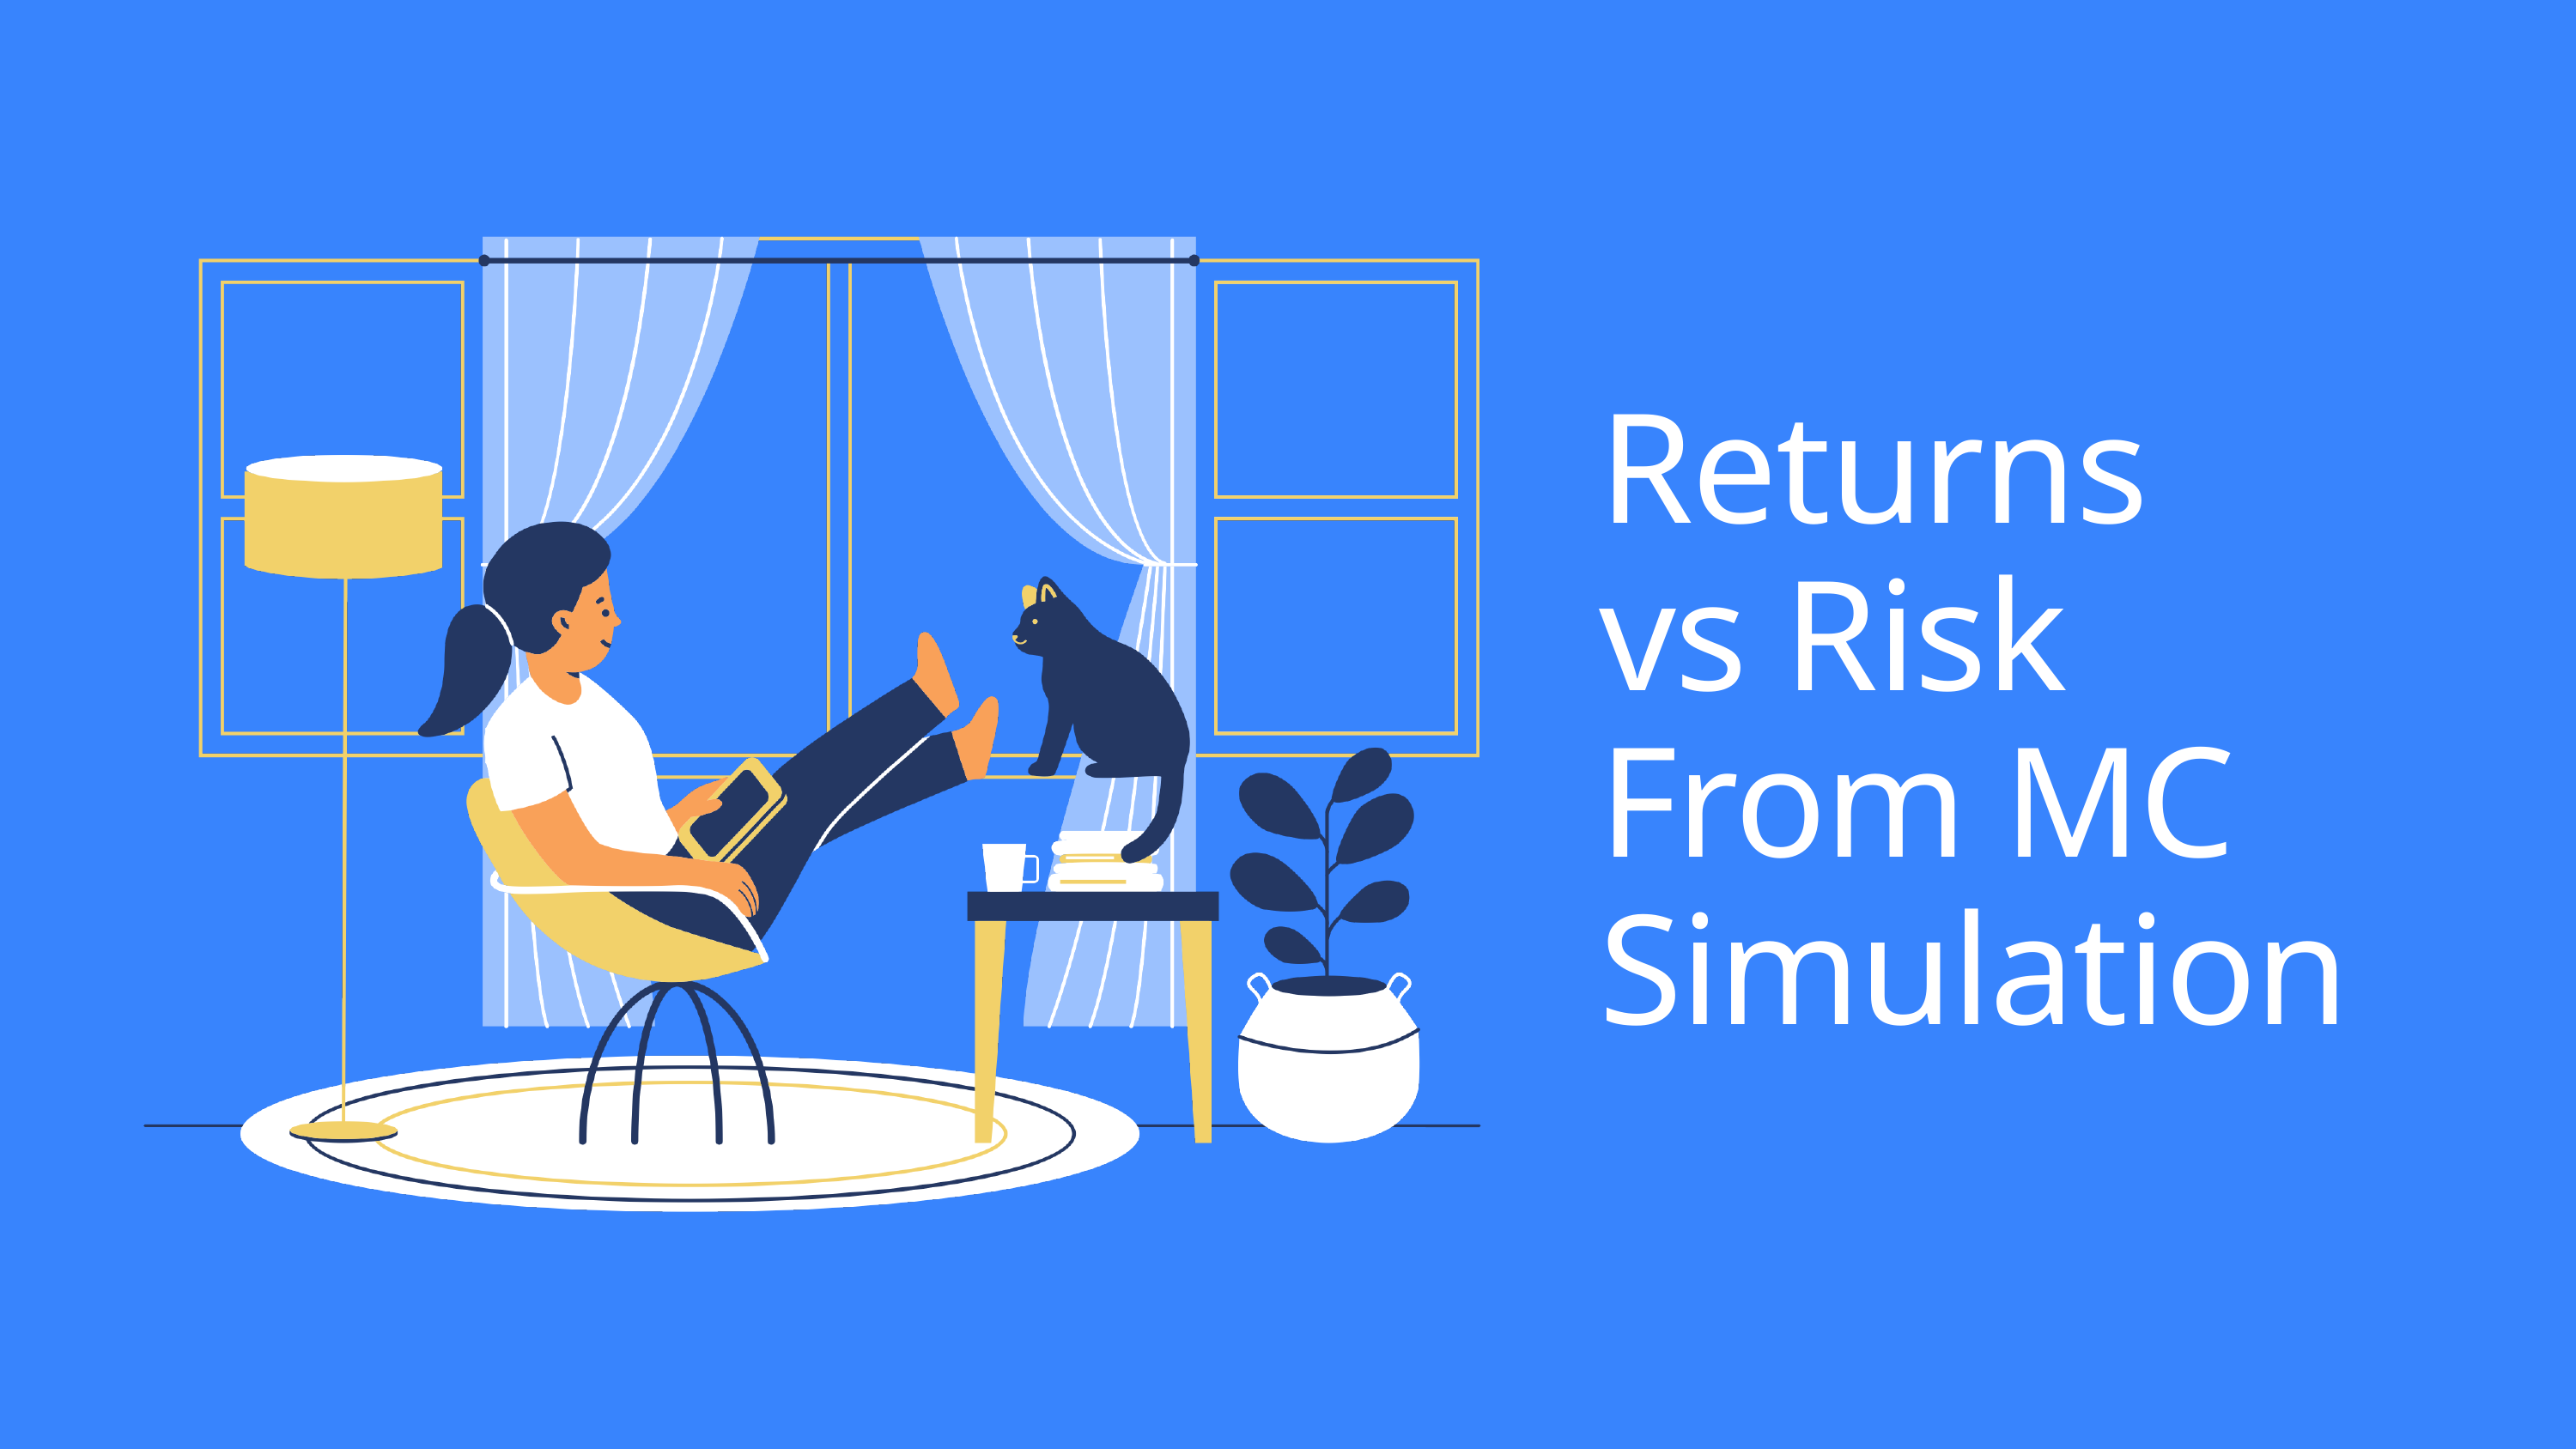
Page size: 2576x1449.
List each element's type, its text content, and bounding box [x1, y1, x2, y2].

text_box Returns vs Risk From MC Simulation [1599, 386, 2426, 1056]
text_box [198, 236, 1479, 1212]
